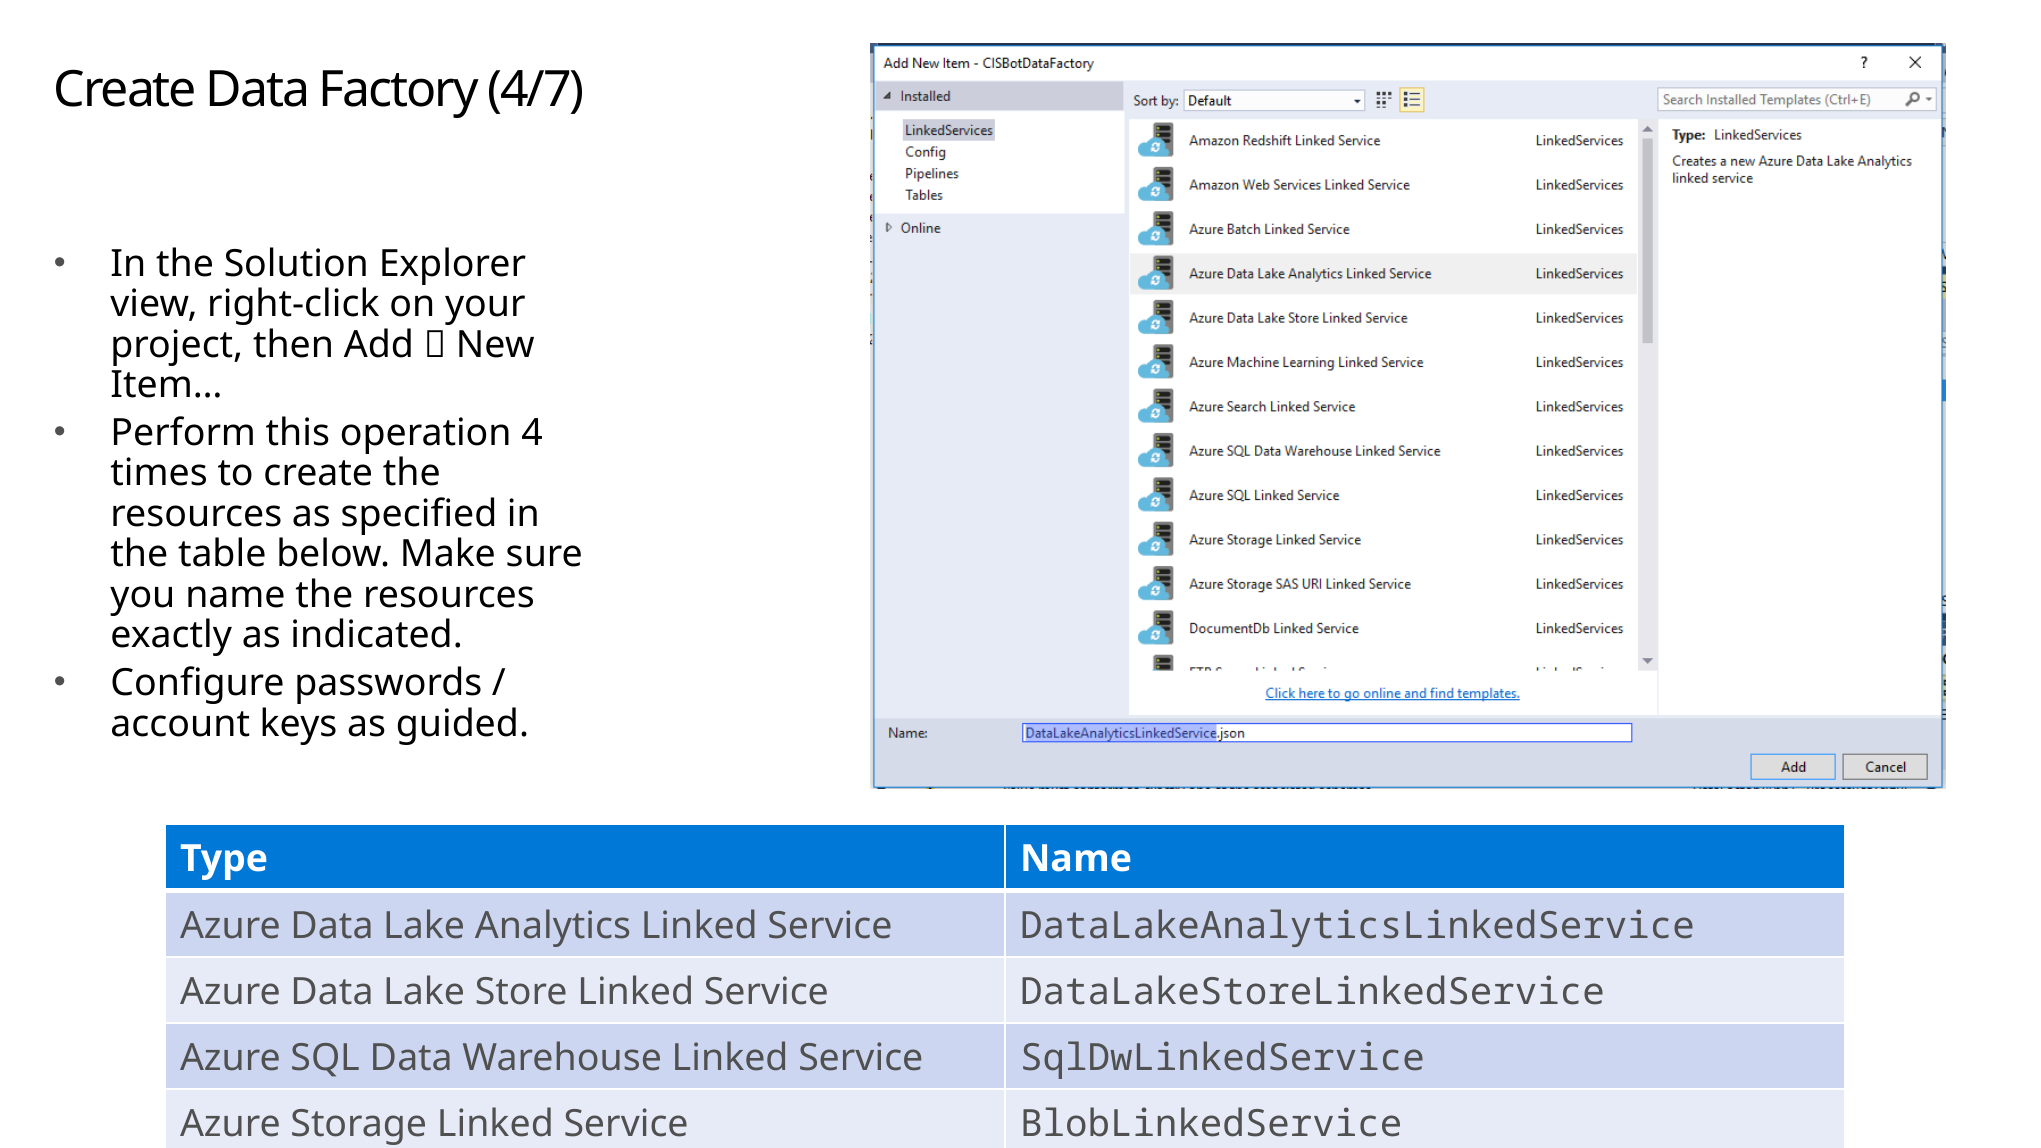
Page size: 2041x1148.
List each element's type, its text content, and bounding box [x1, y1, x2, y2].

table_cell Azure Data Lake Analytics Linked Service [166, 893, 1004, 956]
picture [869, 43, 1946, 789]
table_header Name [1006, 825, 1844, 888]
table_cell Azure Data Lake Store Linked Service [166, 958, 1004, 1022]
table_cell SqlDwLinkedService [1006, 1024, 1844, 1088]
table_cell Azure SQL Data Warehouse Linked Service [166, 1024, 1004, 1088]
title Create Data Factory (4/7) [30, 48, 616, 134]
table_cell BlobLinkedService [1006, 1090, 1844, 1148]
table_cell Azure Storage Linked Service [166, 1090, 1004, 1148]
list In the Solution Explorer view, right-click on your project, then Add  New Item… Perform this operation 4 times to create the resources as specified in the table below. Make sure you name the resources exactly as indicated. Configure passwords / account keys as guided. [30, 228, 616, 738]
table_cell DataLakeStoreLinkedService [1006, 958, 1844, 1022]
table_cell DataLakeAnalyticsLinkedService [1006, 893, 1844, 956]
table_header Type [166, 825, 1004, 888]
